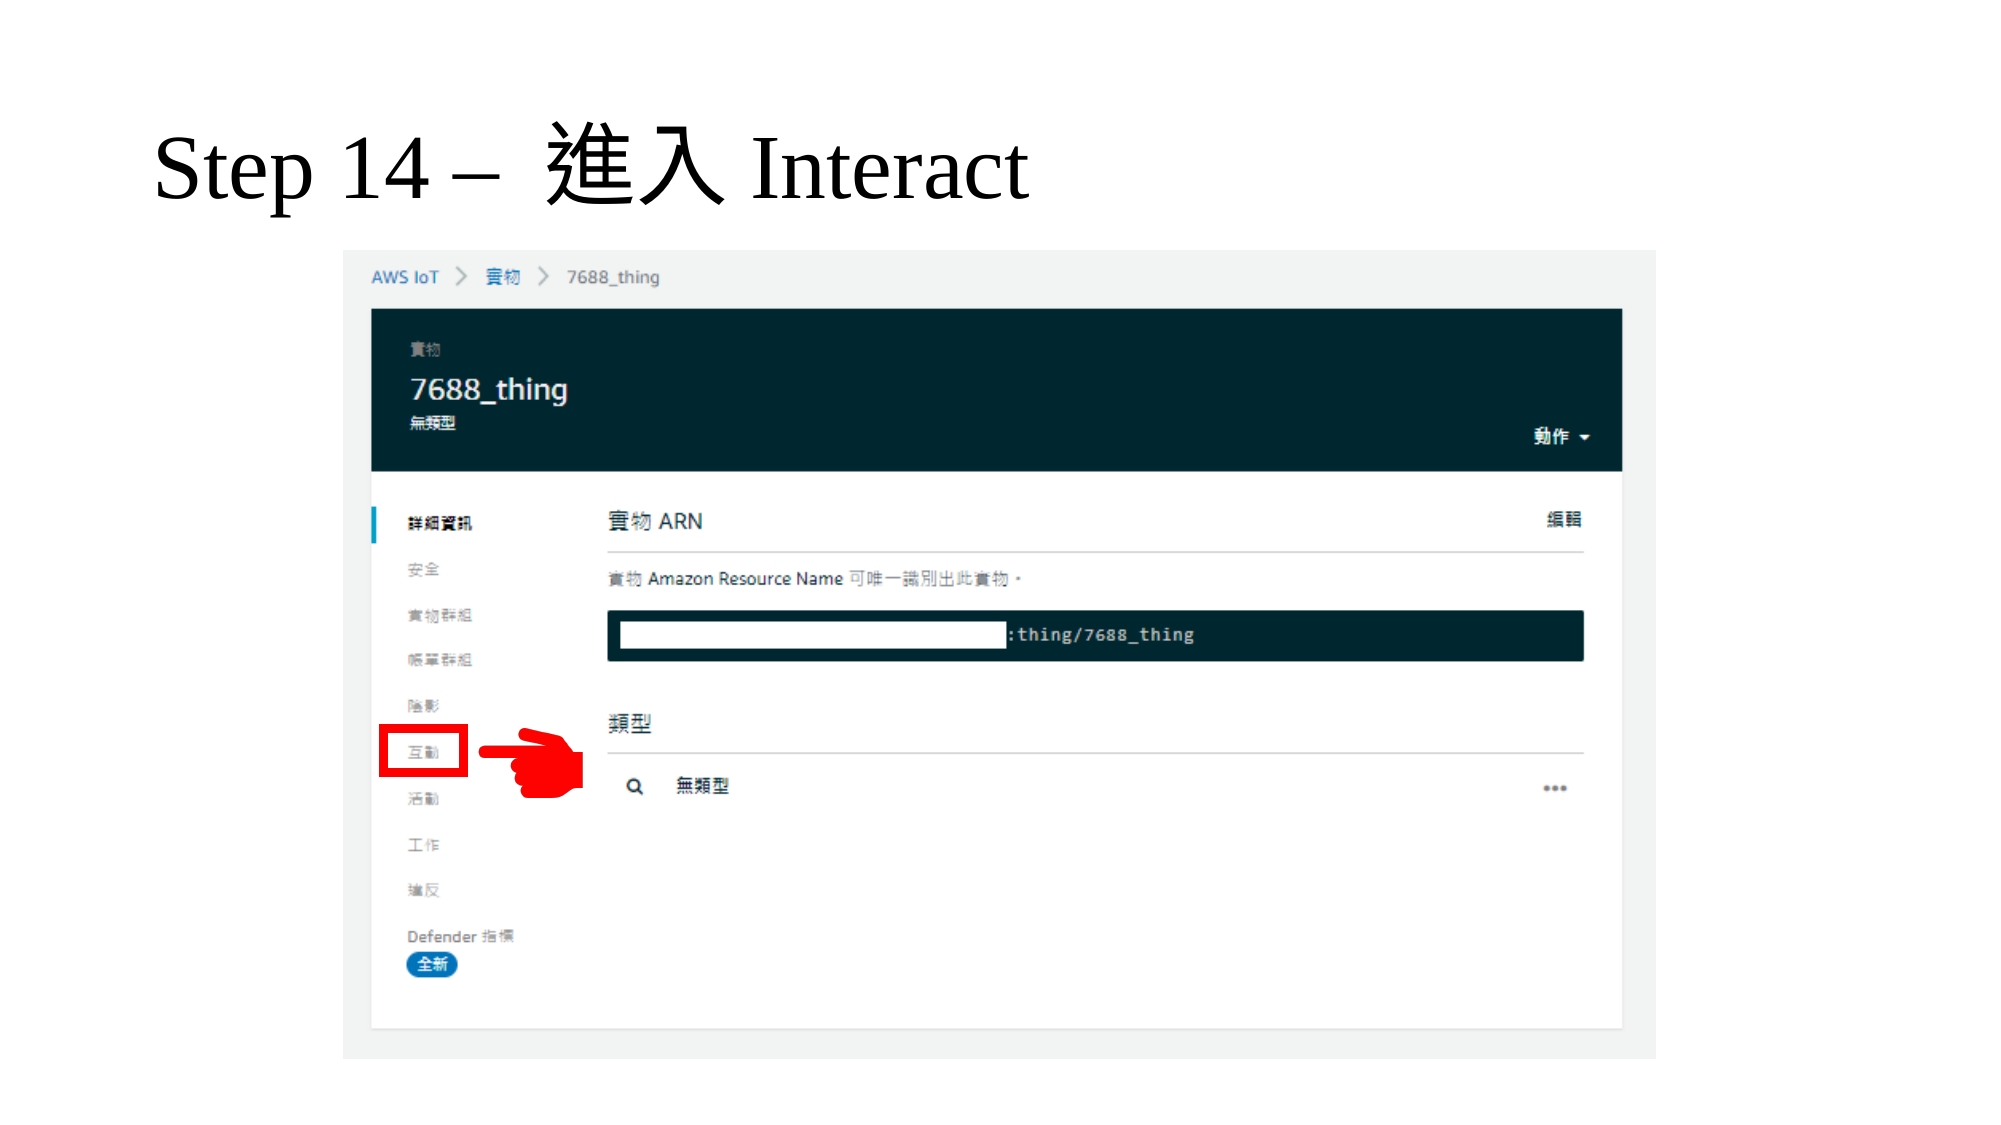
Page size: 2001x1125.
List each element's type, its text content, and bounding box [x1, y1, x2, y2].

picture [471, 703, 590, 823]
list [343, 250, 1656, 1059]
title Step 14 – 進入Interact [137, 59, 1863, 278]
